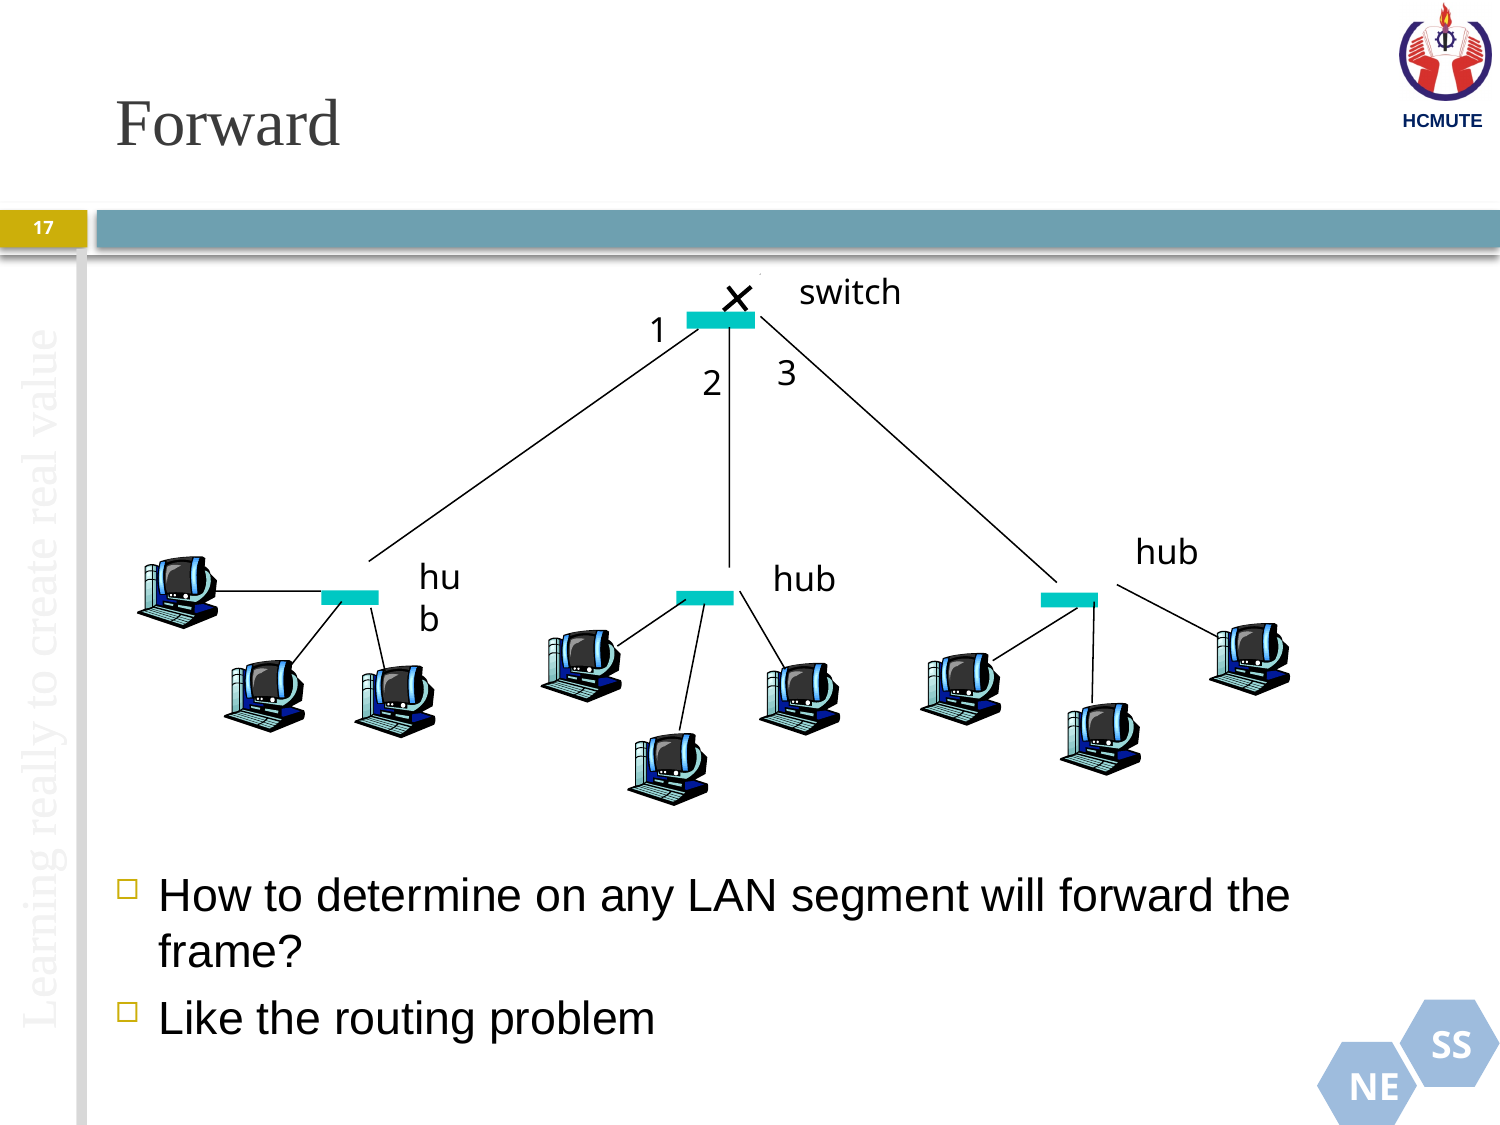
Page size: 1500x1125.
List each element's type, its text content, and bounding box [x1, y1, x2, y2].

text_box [136, 262, 1292, 807]
list How to determine on any LAN segment will forward the frame? Like the routing problem [100, 857, 1438, 1052]
title Forward [100, 37, 1438, 200]
slide_number 17 [0, 208, 87, 249]
picture [1399, 2, 1492, 101]
